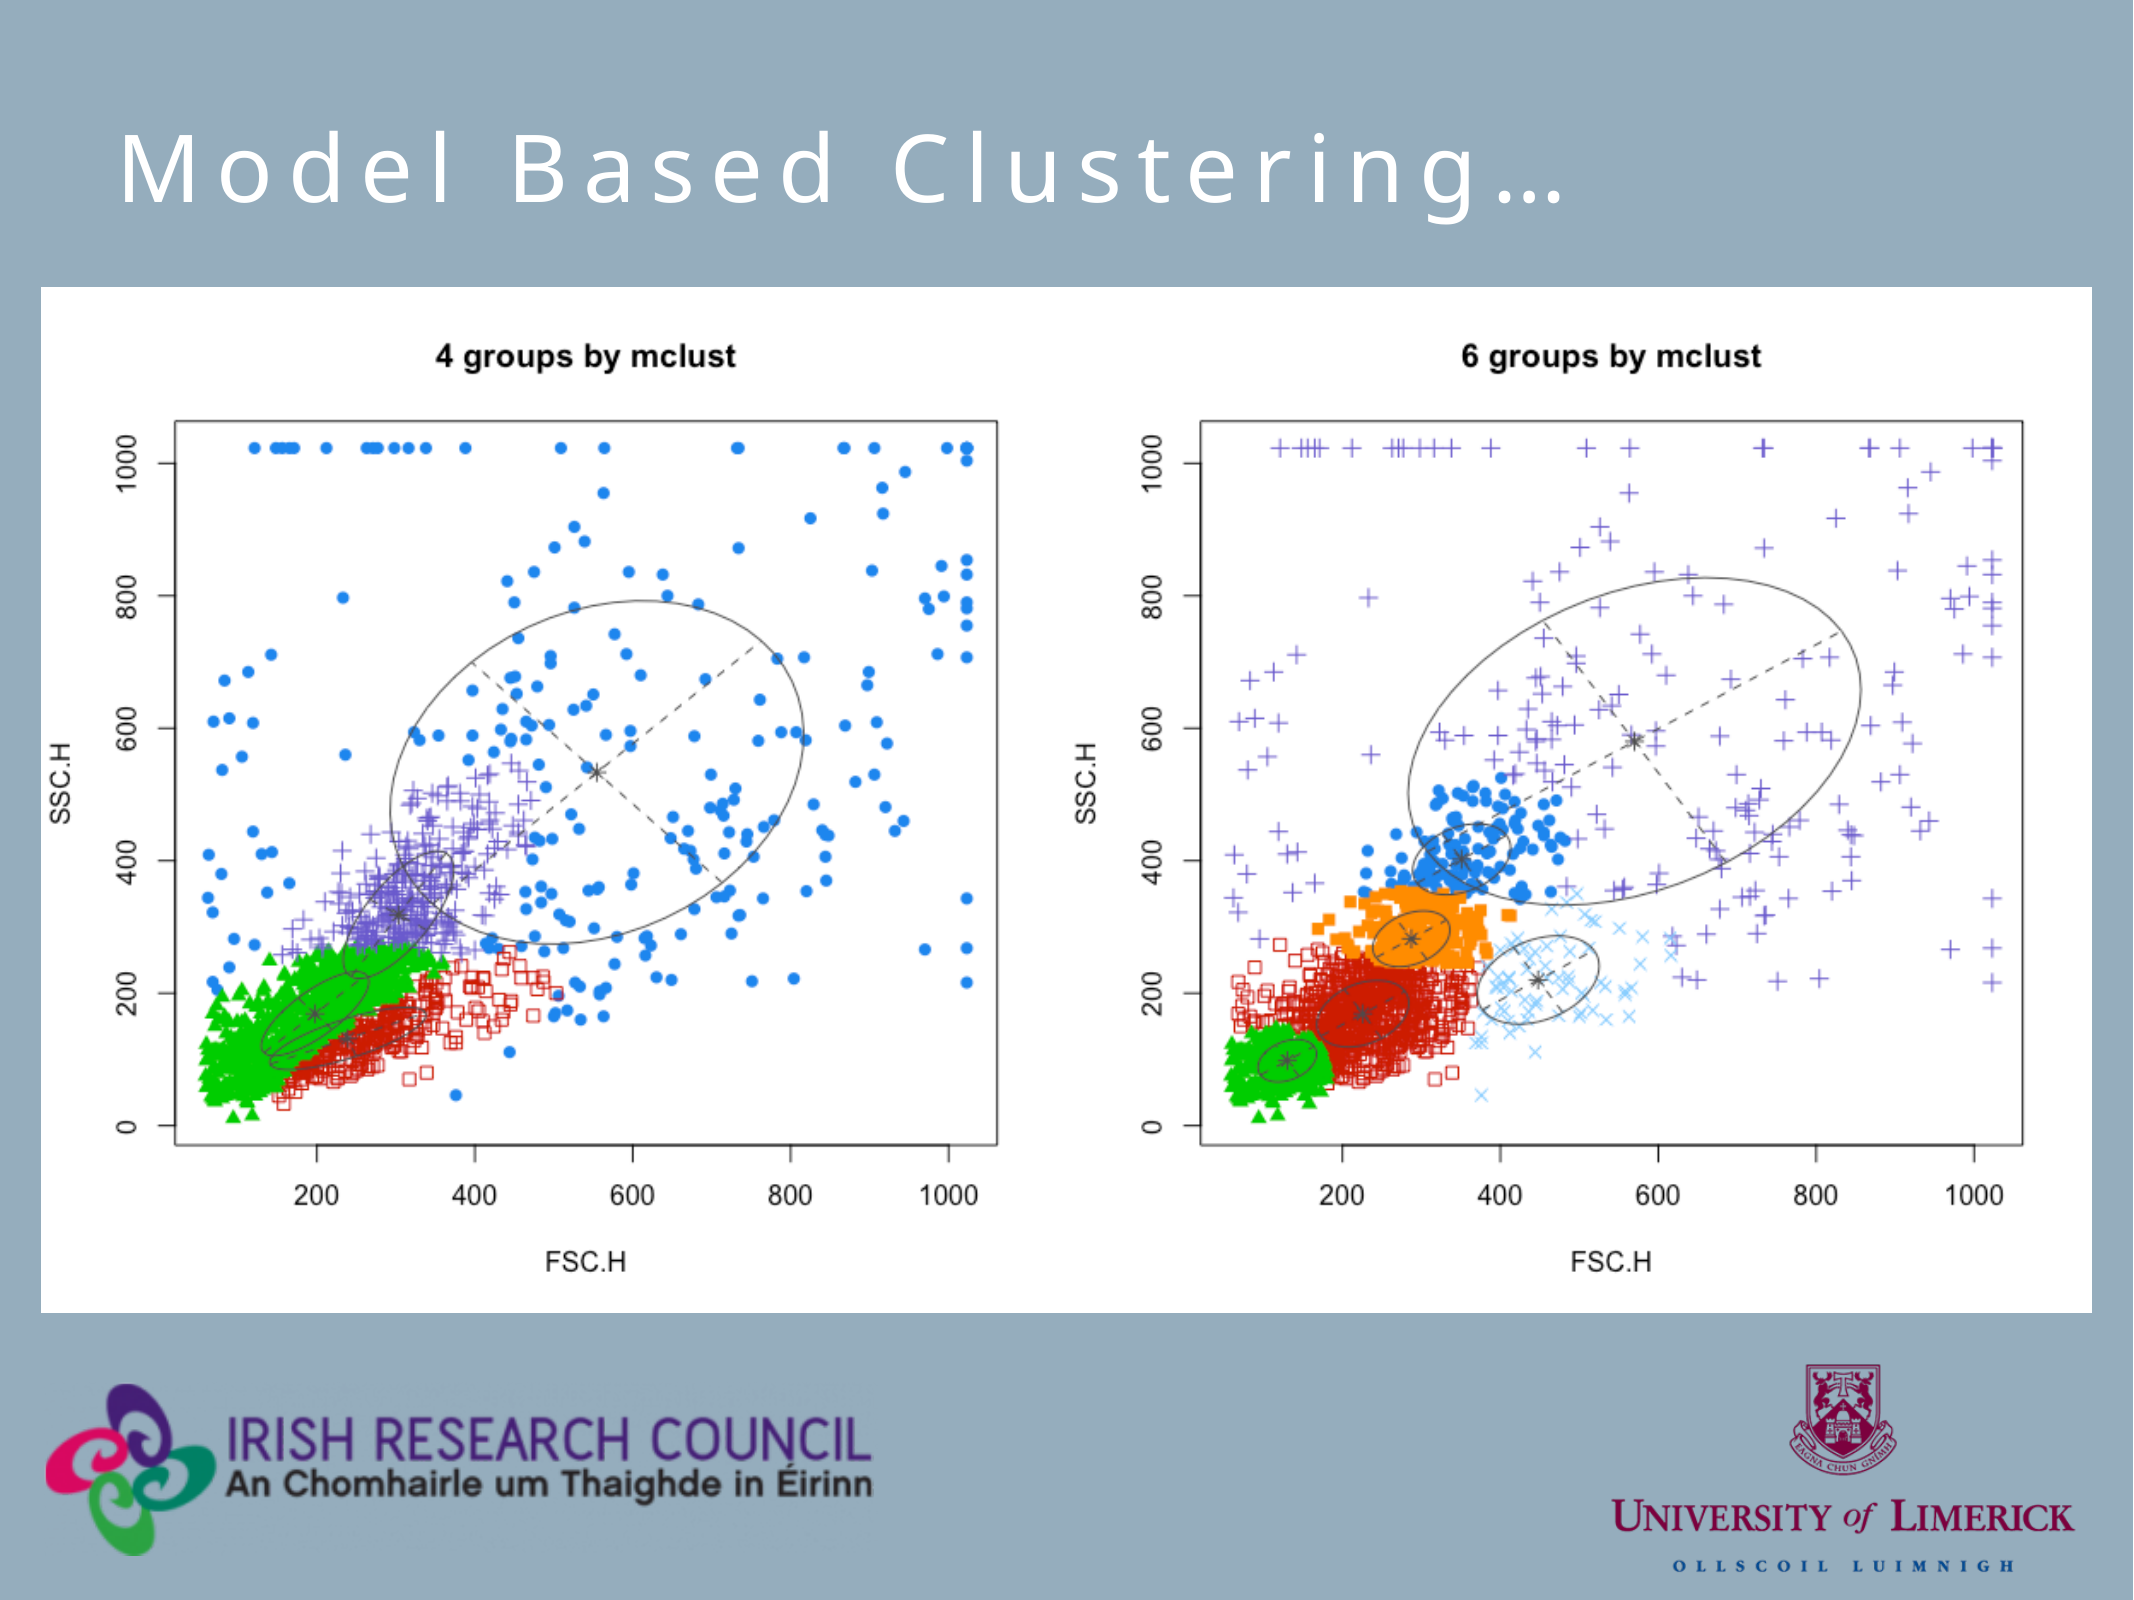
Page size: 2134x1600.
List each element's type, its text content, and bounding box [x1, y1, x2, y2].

title Model Based Clustering… [107, 99, 2026, 287]
picture [1393, 1342, 2134, 1597]
picture [44, 1382, 878, 1556]
picture [41, 287, 2092, 1313]
